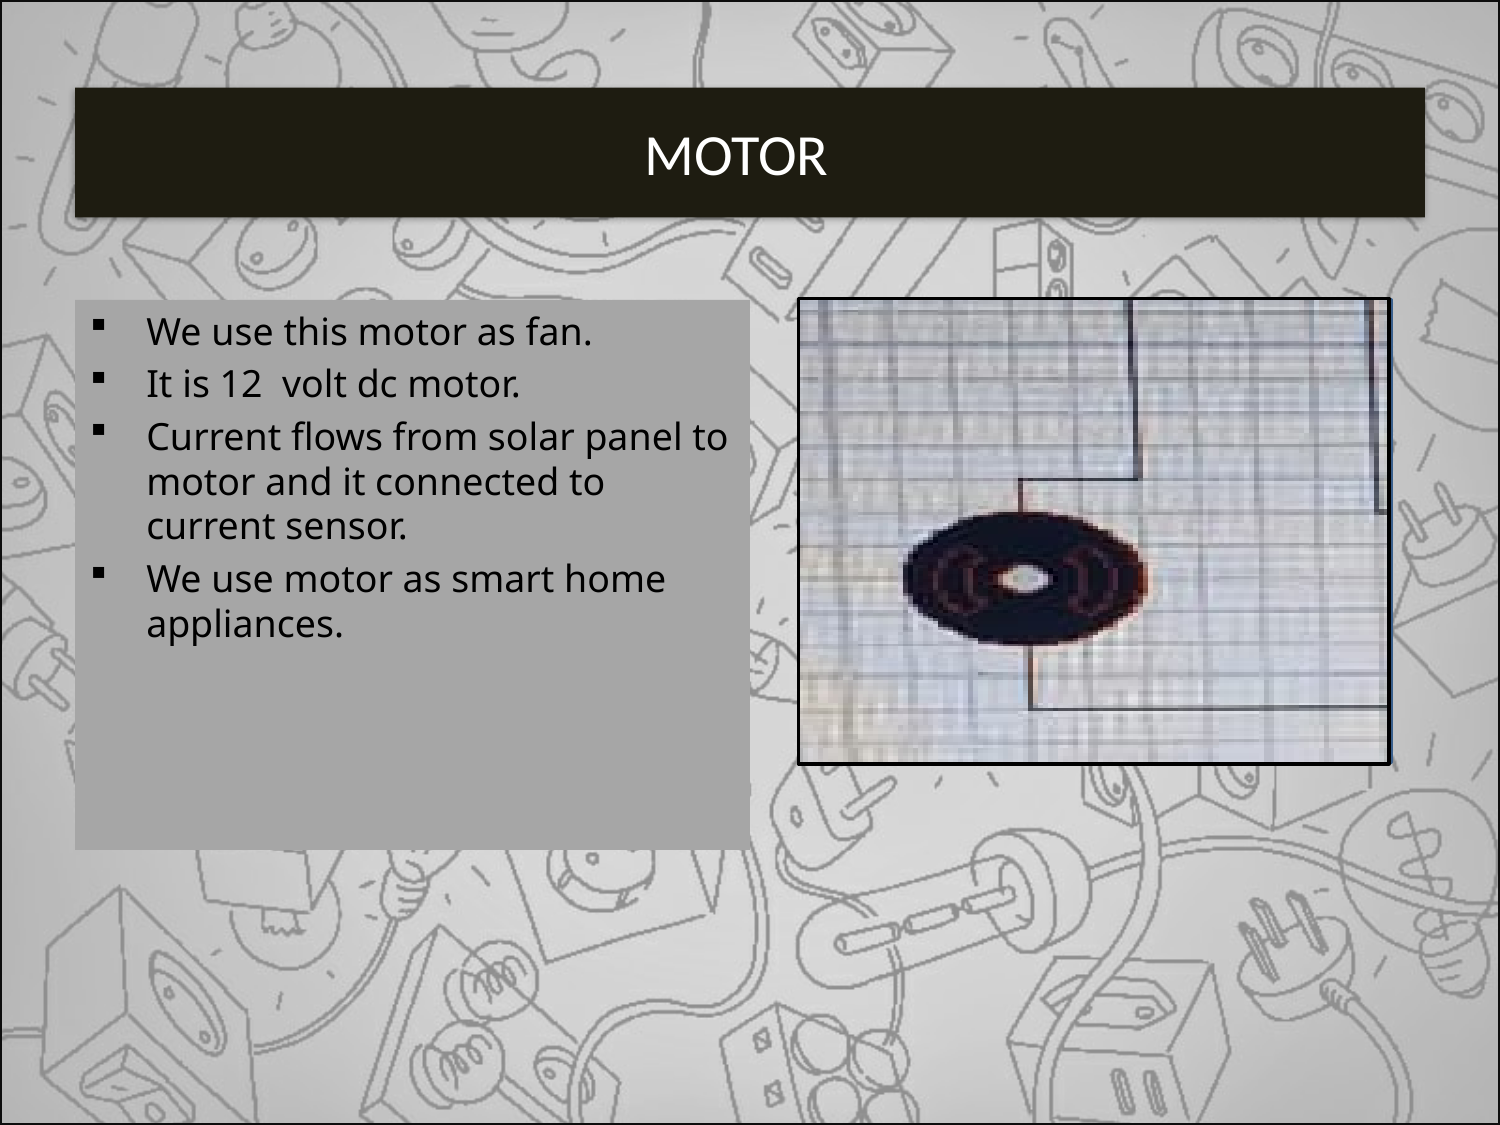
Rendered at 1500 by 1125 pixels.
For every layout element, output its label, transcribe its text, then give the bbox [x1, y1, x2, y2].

picture [799, 299, 1388, 763]
list We use this motor as fan. It is 12 volt dc motor. Current flows from solar panel to motor and it connected to current sensor. We use motor as smart home appliances. [75, 299, 750, 850]
text_box [0, 0, 1500, 1125]
title MOTOR [75, 87, 1425, 218]
